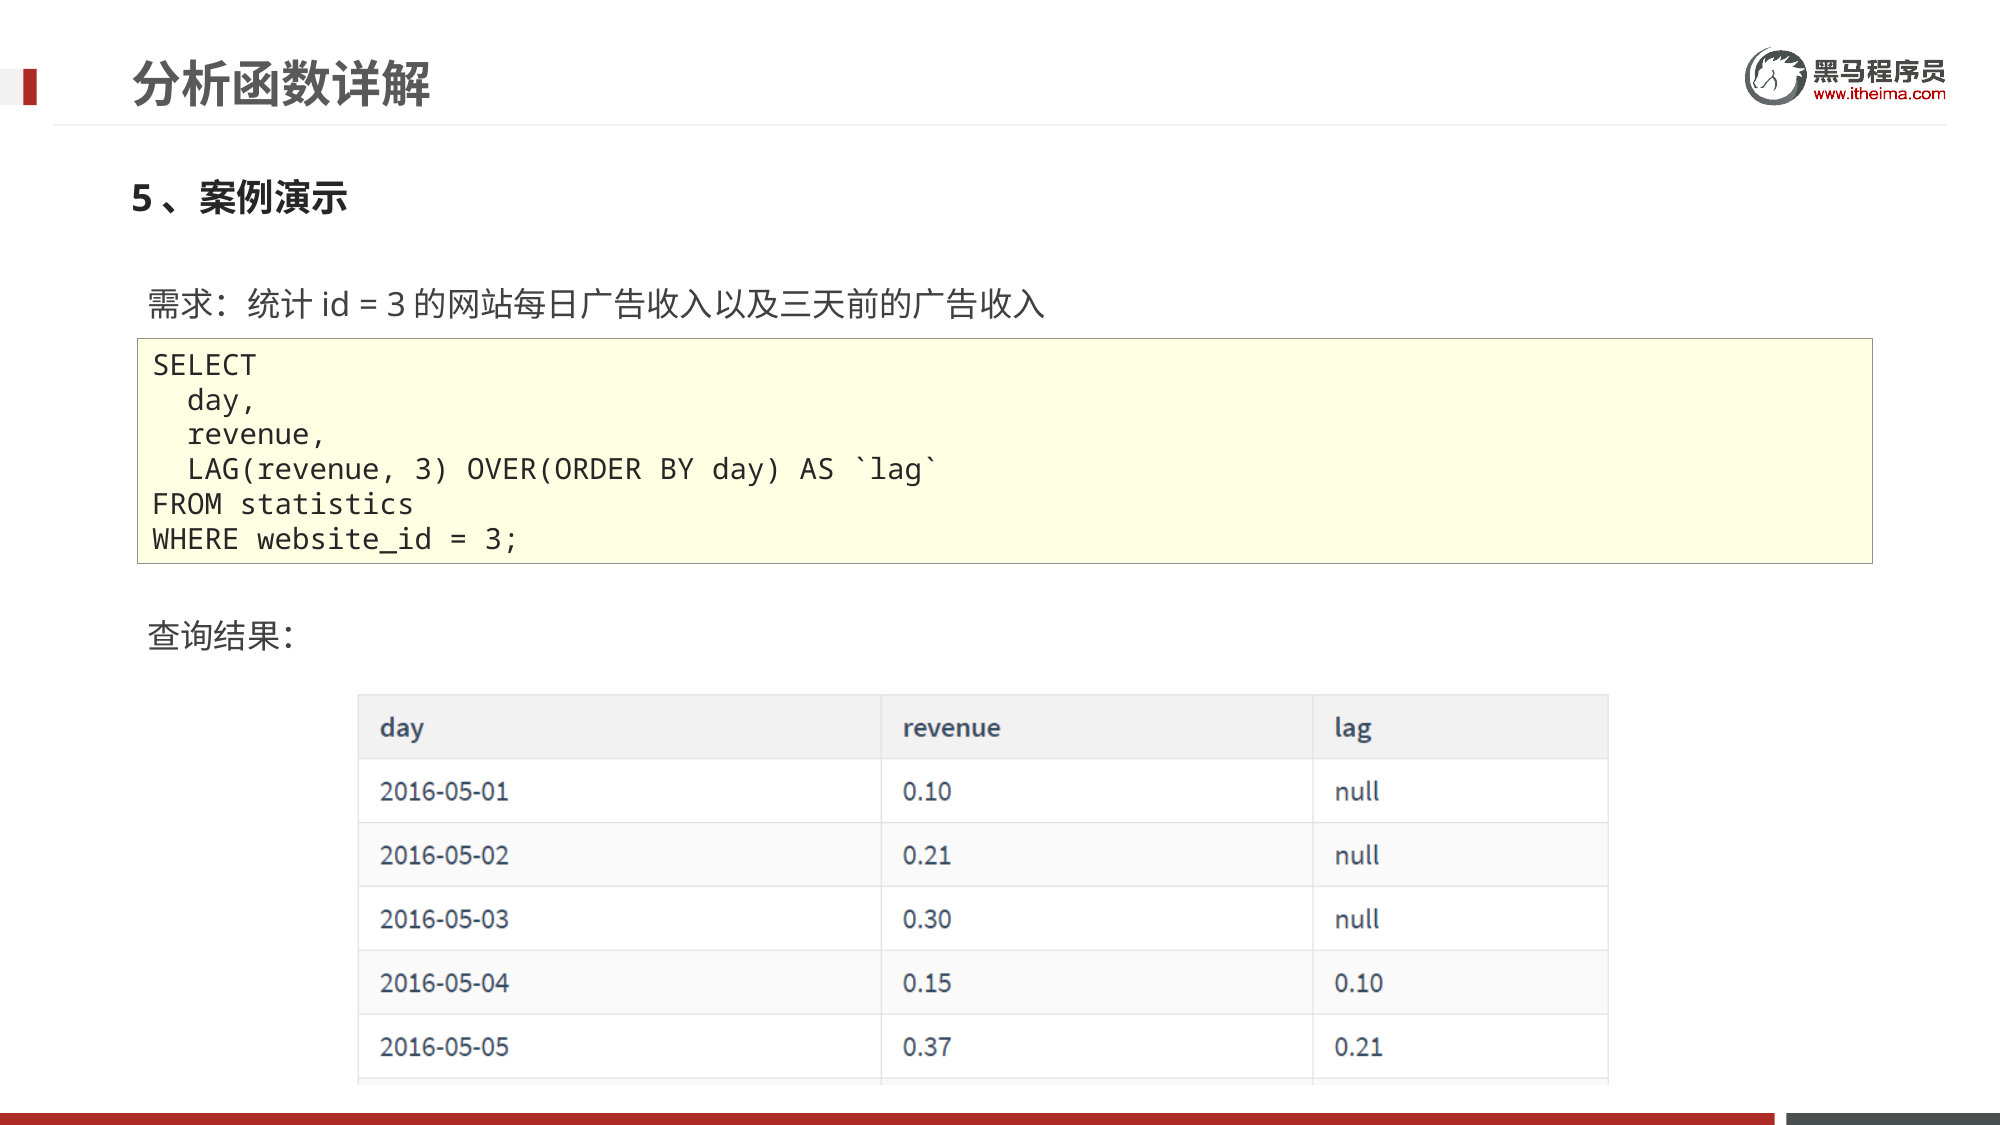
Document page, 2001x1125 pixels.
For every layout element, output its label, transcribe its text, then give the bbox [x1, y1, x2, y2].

list 5、案例演示 [116, 154, 1880, 239]
title 分析函数详解 [116, 40, 1556, 125]
list 需求：统计id = 3的网站每日广告收入以及三天前的广告收入 查询结果： [132, 255, 1885, 1085]
picture [354, 688, 1614, 1086]
text_box SELECT day, revenue, LAG(revenue, 3) OVER(ORDER BY day) AS `lag` FROM statistics WHERE website_id = 3; [137, 338, 1873, 563]
picture [1744, 46, 1946, 106]
